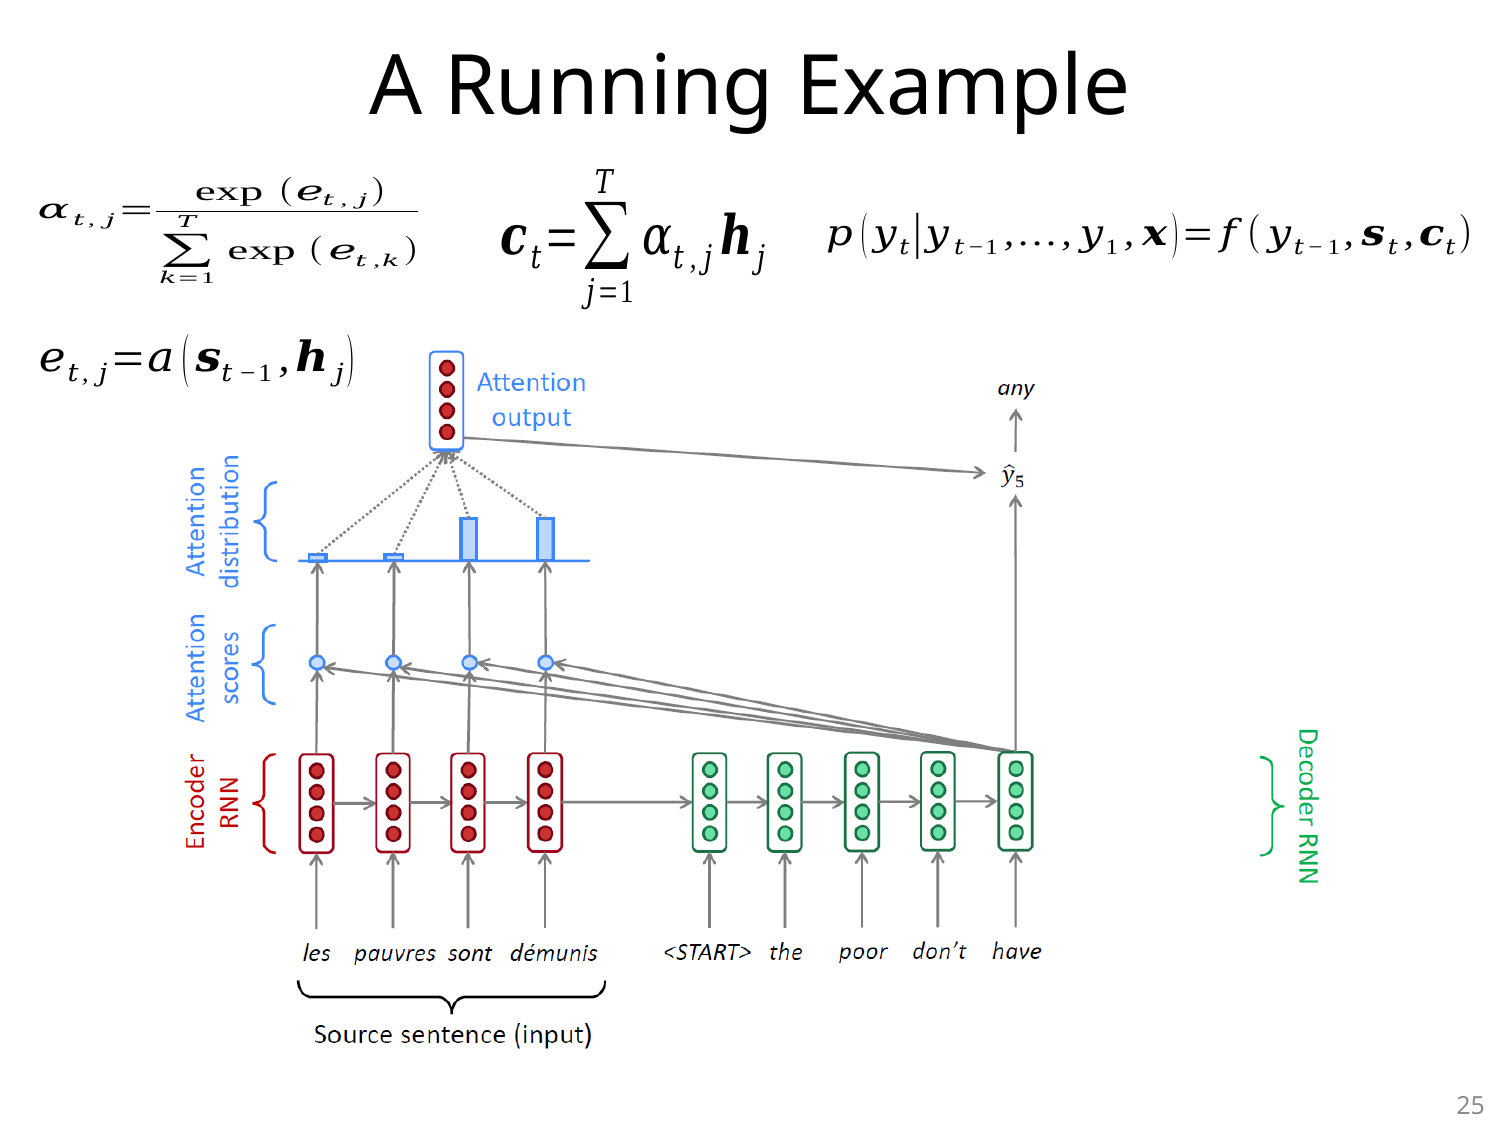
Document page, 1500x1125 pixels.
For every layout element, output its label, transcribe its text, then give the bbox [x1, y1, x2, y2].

slide_number 25 [1149, 1087, 1500, 1125]
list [174, 212, 1326, 1076]
title A Running Example [0, 0, 1500, 163]
